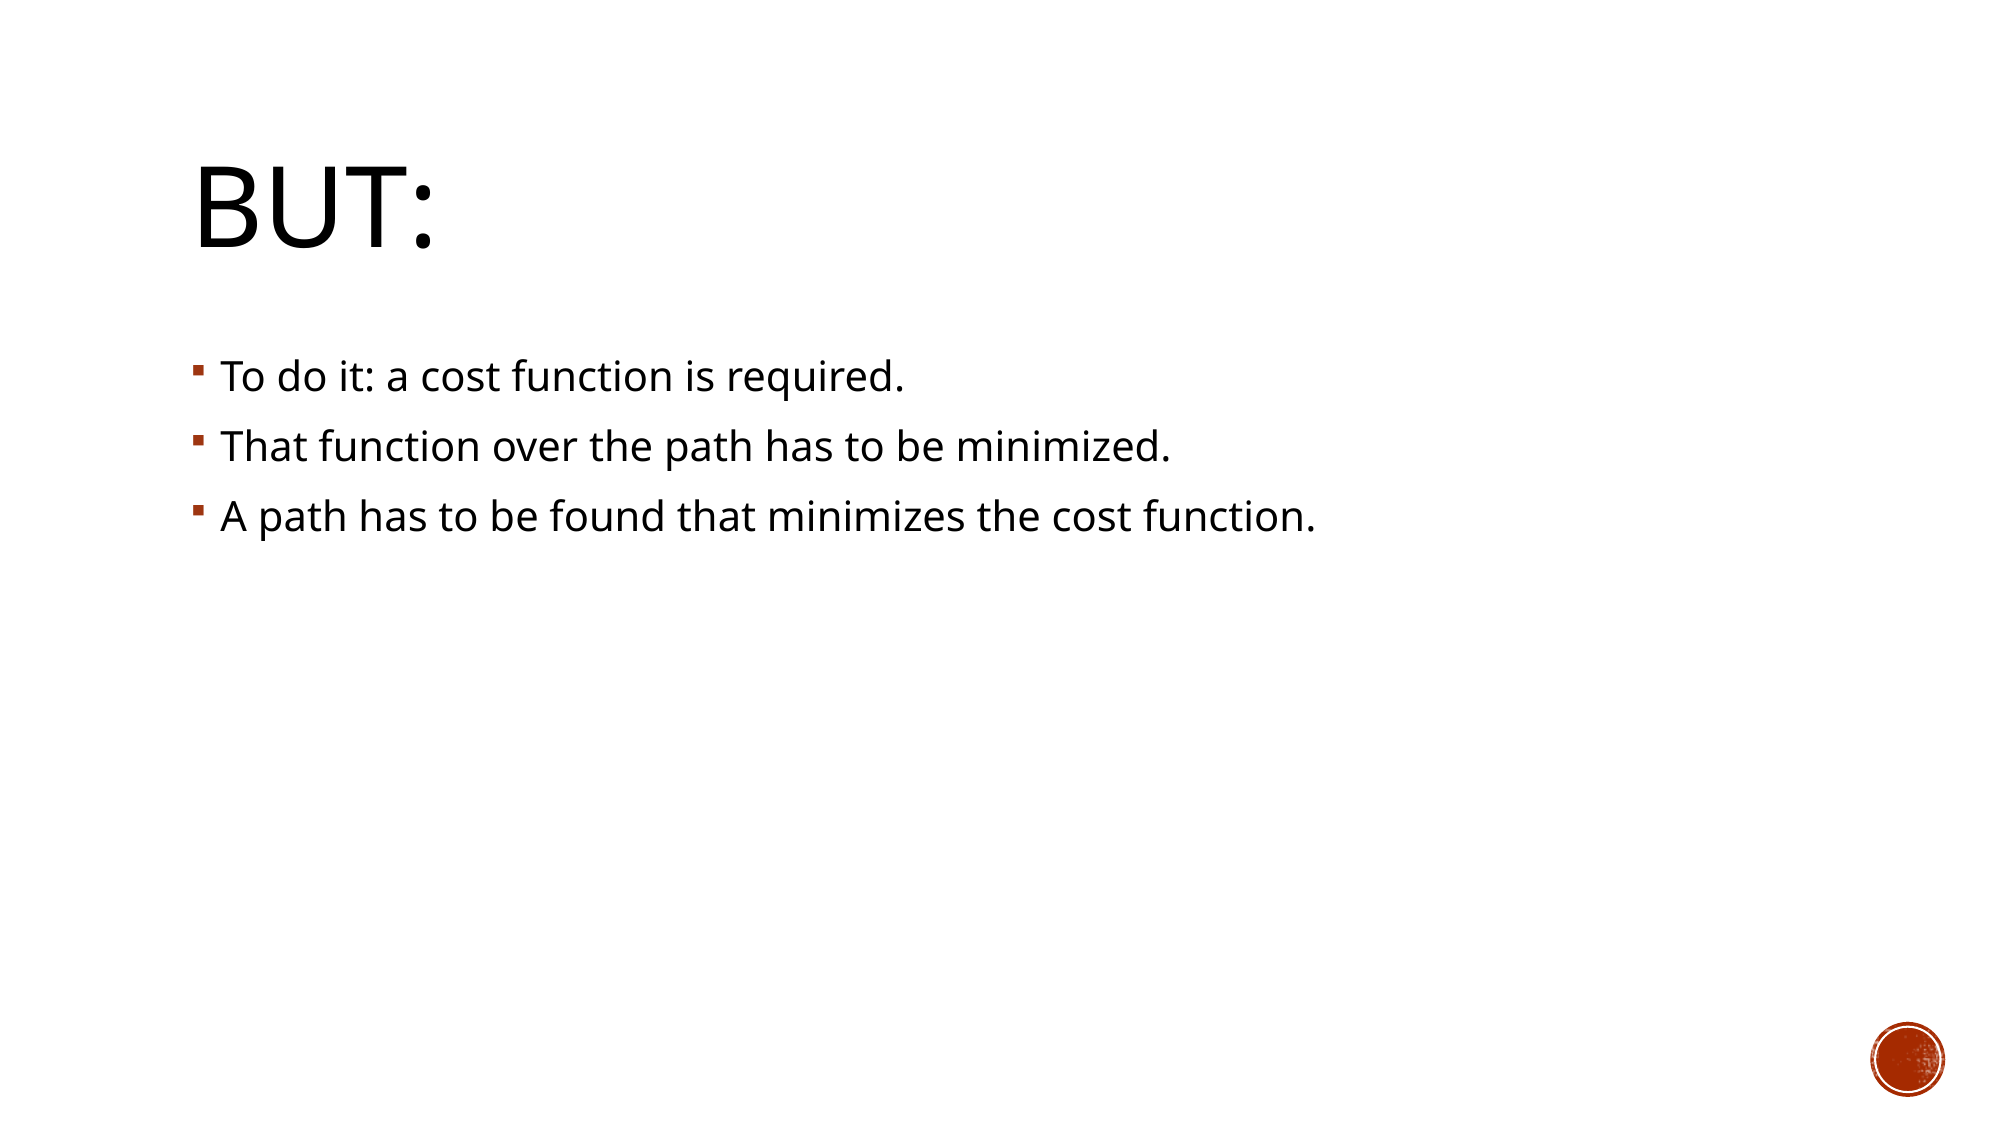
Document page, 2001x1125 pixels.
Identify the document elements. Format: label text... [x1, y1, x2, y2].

title But: [175, 79, 1826, 344]
